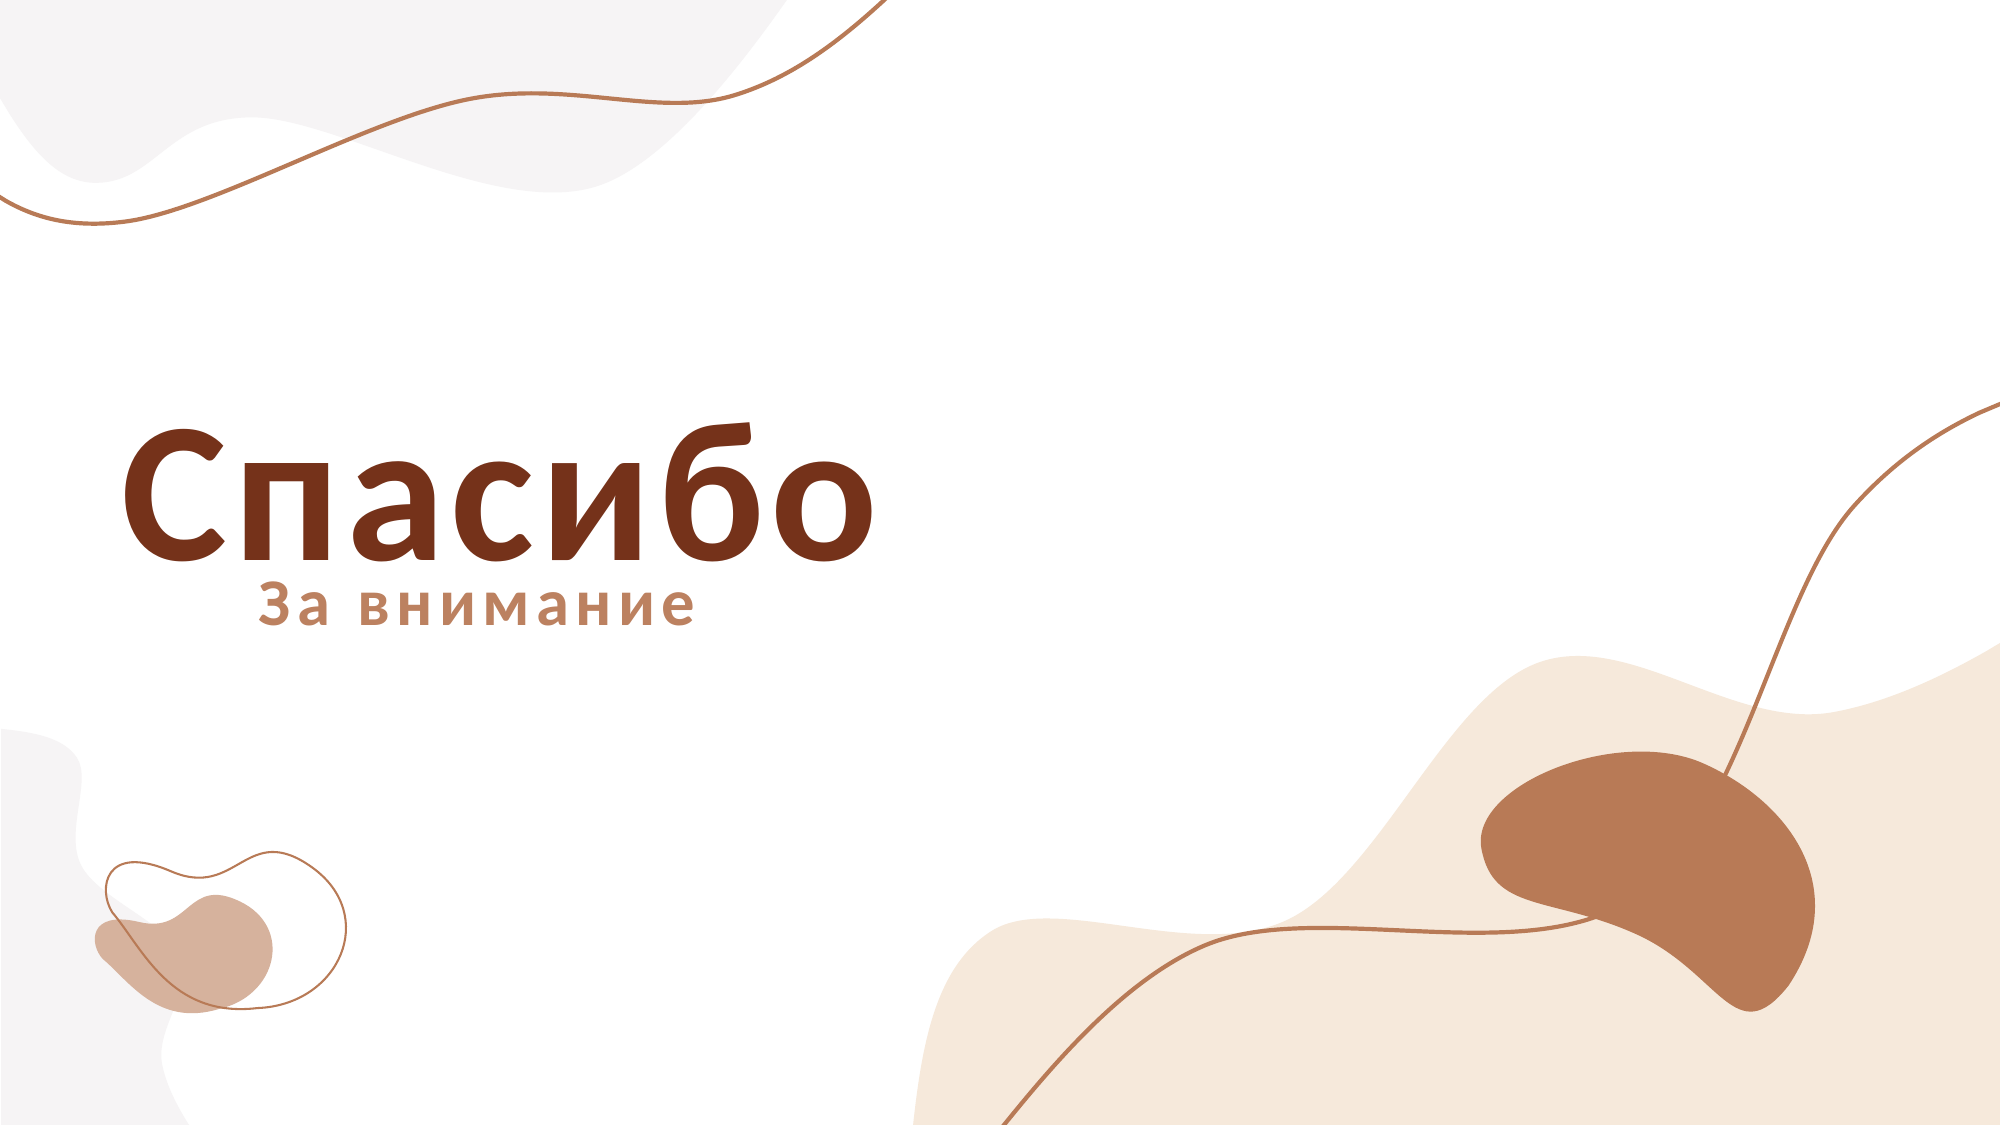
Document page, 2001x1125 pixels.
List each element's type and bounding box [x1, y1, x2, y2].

text_box [0, 0, 2000, 1125]
